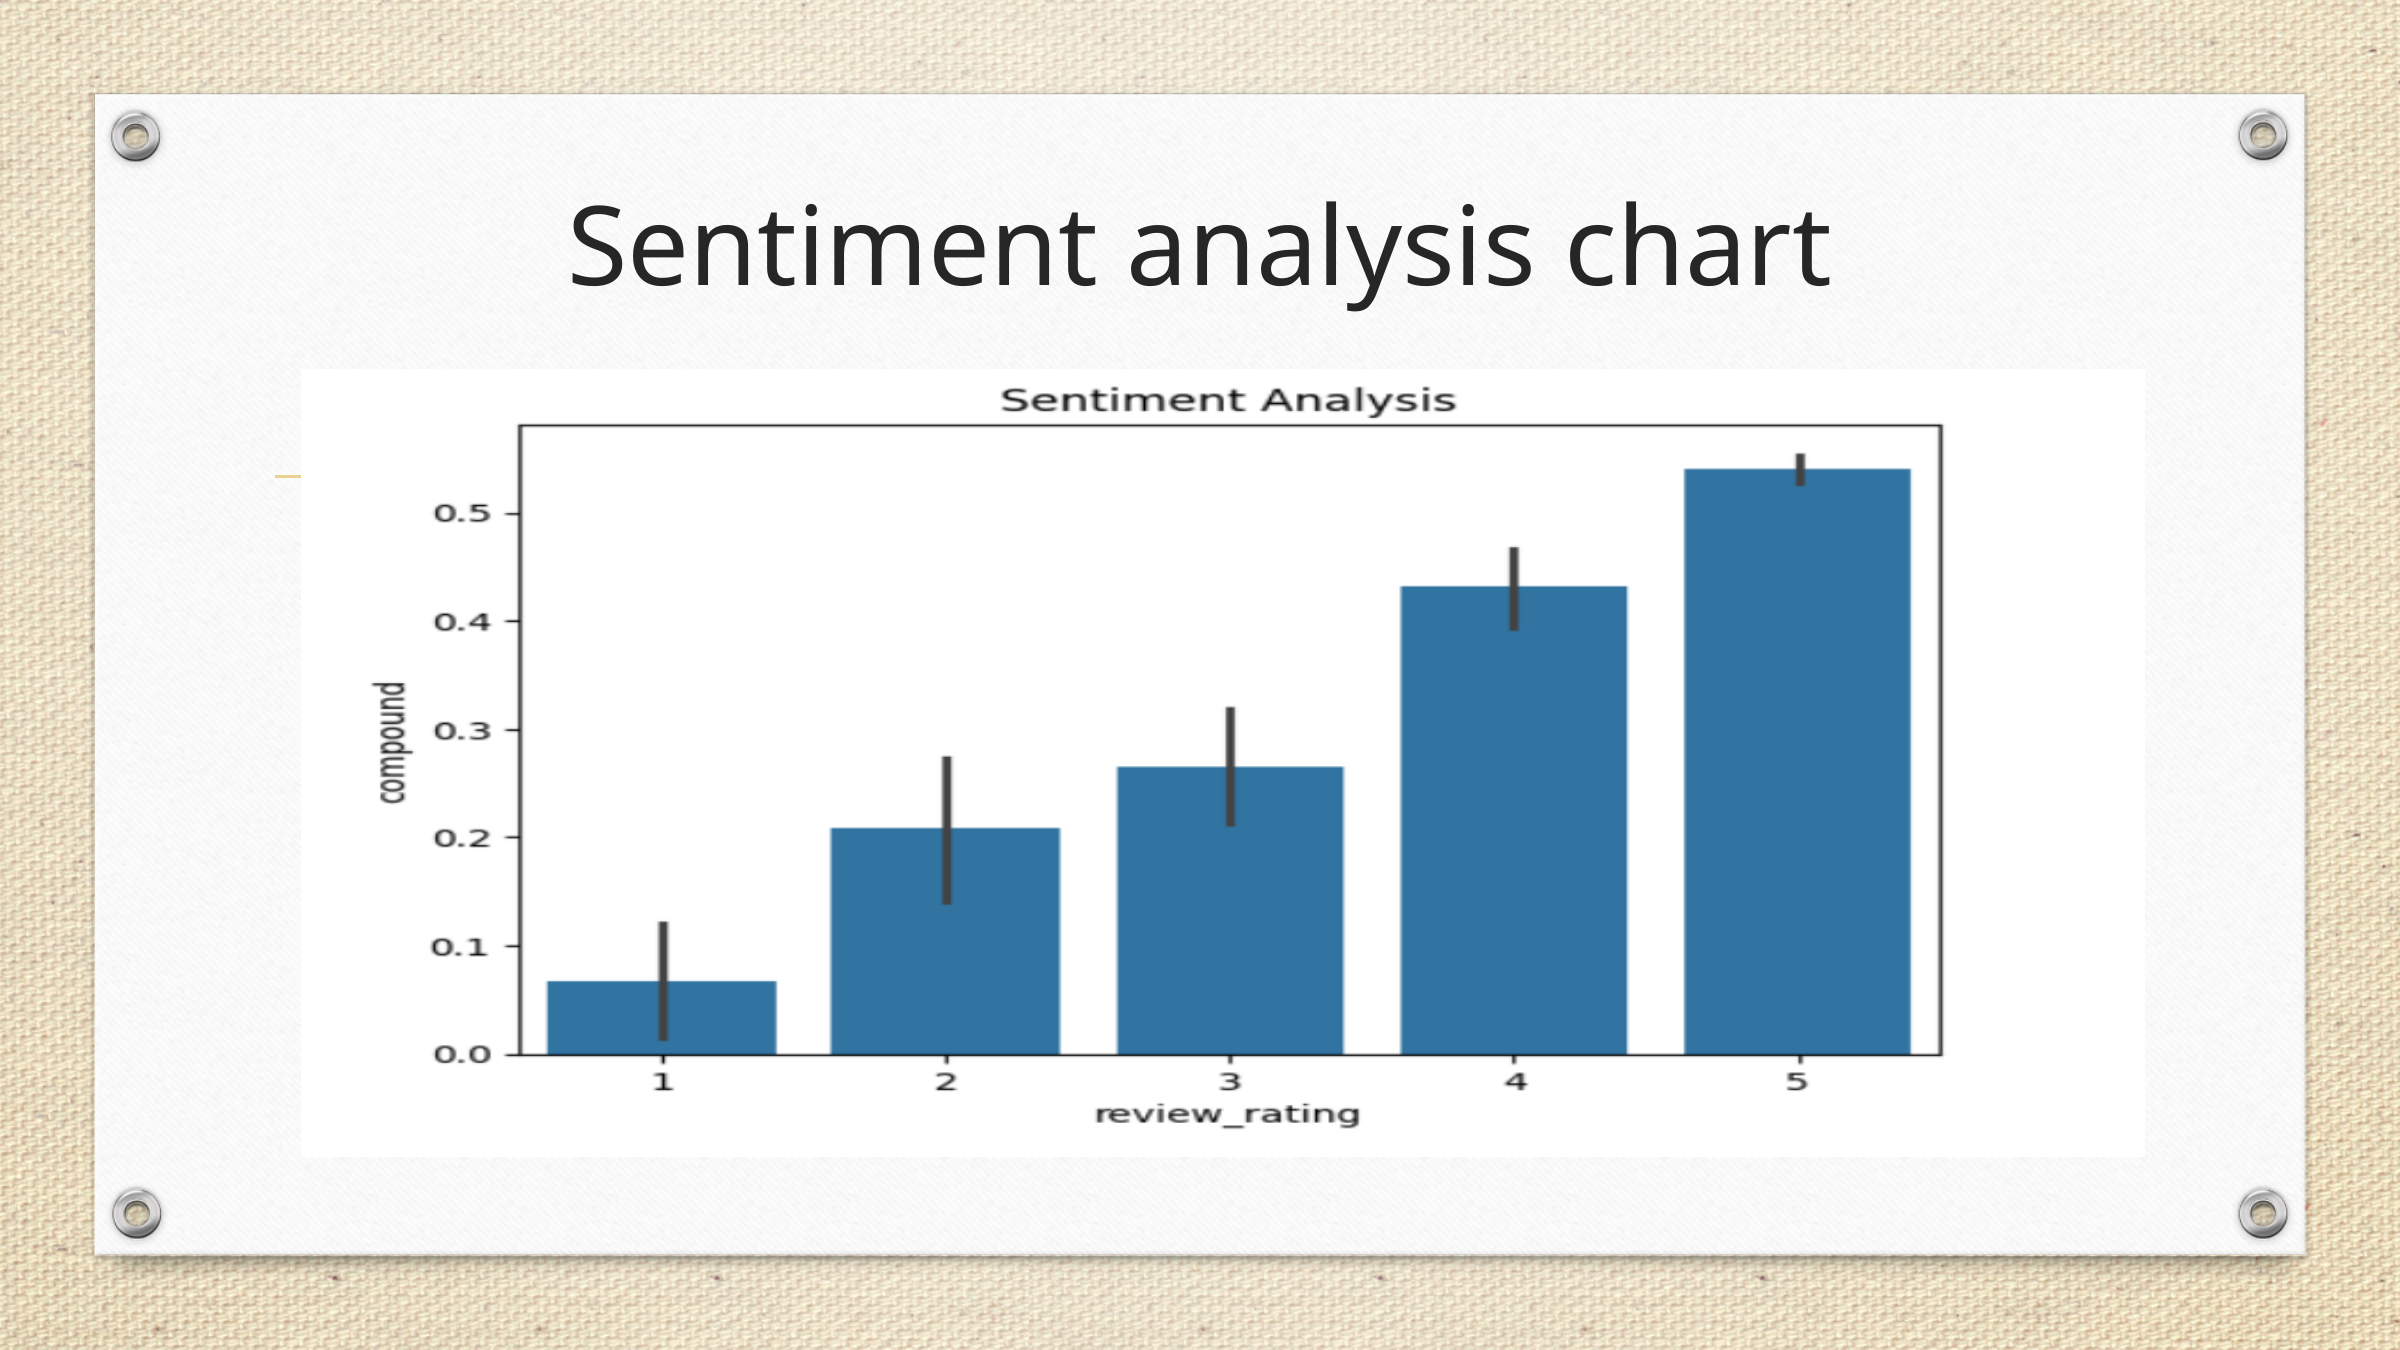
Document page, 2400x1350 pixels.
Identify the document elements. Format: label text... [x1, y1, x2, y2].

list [301, 369, 2146, 1157]
picture [0, 0, 2400, 1350]
title Sentiment analysis chart [255, 112, 2145, 370]
